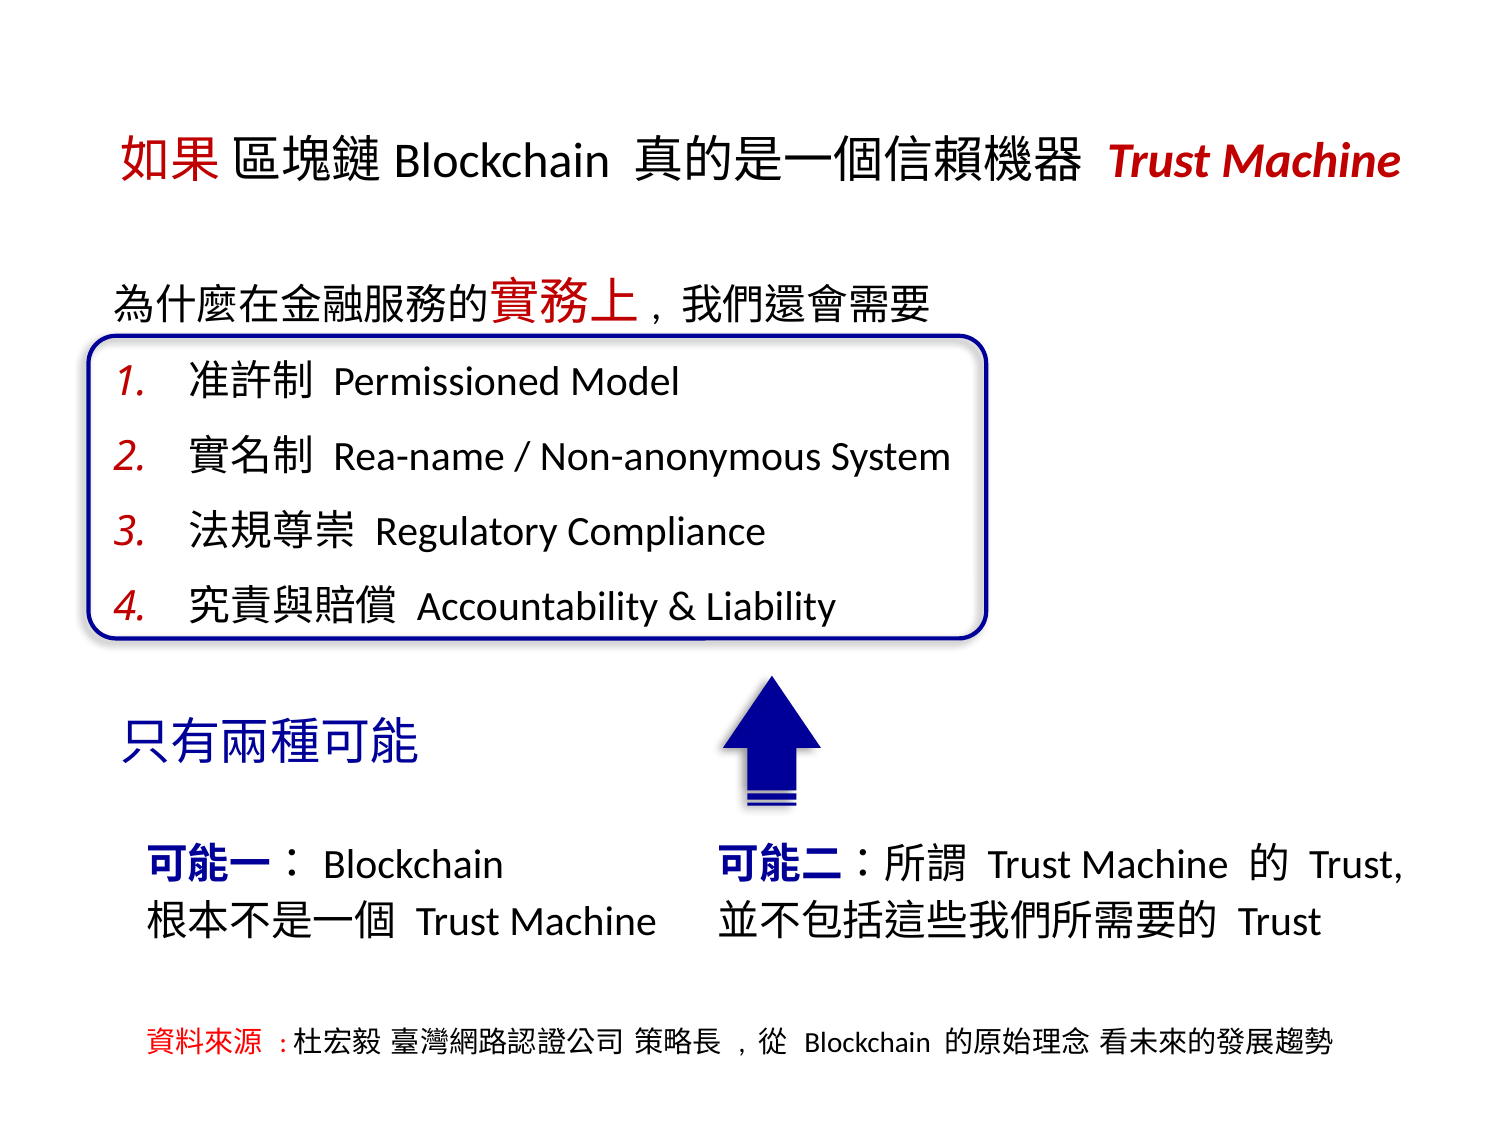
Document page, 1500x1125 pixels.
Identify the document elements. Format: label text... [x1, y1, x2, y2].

text_box [721, 673, 823, 808]
text_box 為什麼在金融服務的實務上, 我們還會需要 准許制 Permissioned Model 實名制 Rea-name / Non-anonymous System 法規尊崇 Regulatory Compliance 究責與賠償 Accountability & Liability [98, 231, 967, 335]
text_box 可能一：Blockchain 根本不是一個 Trust Machine [131, 829, 672, 951]
slide_number 資料來源 :杜宏毅 臺灣網路認證公司 策略長 , 從 Blockchain 的原始理念 看未來的發展趨勢 [131, 1010, 1397, 1071]
text_box 如果 區塊鏈Blockchain 真的是一個信賴機器 Trust Machine [105, 89, 1417, 195]
text_box 可能二：所謂 Trust Machine 的 Trust, 並不包括這些我們所需要的 Trust [702, 829, 1419, 951]
text_box [86, 333, 989, 641]
text_box 只有兩種可能 [105, 702, 436, 778]
